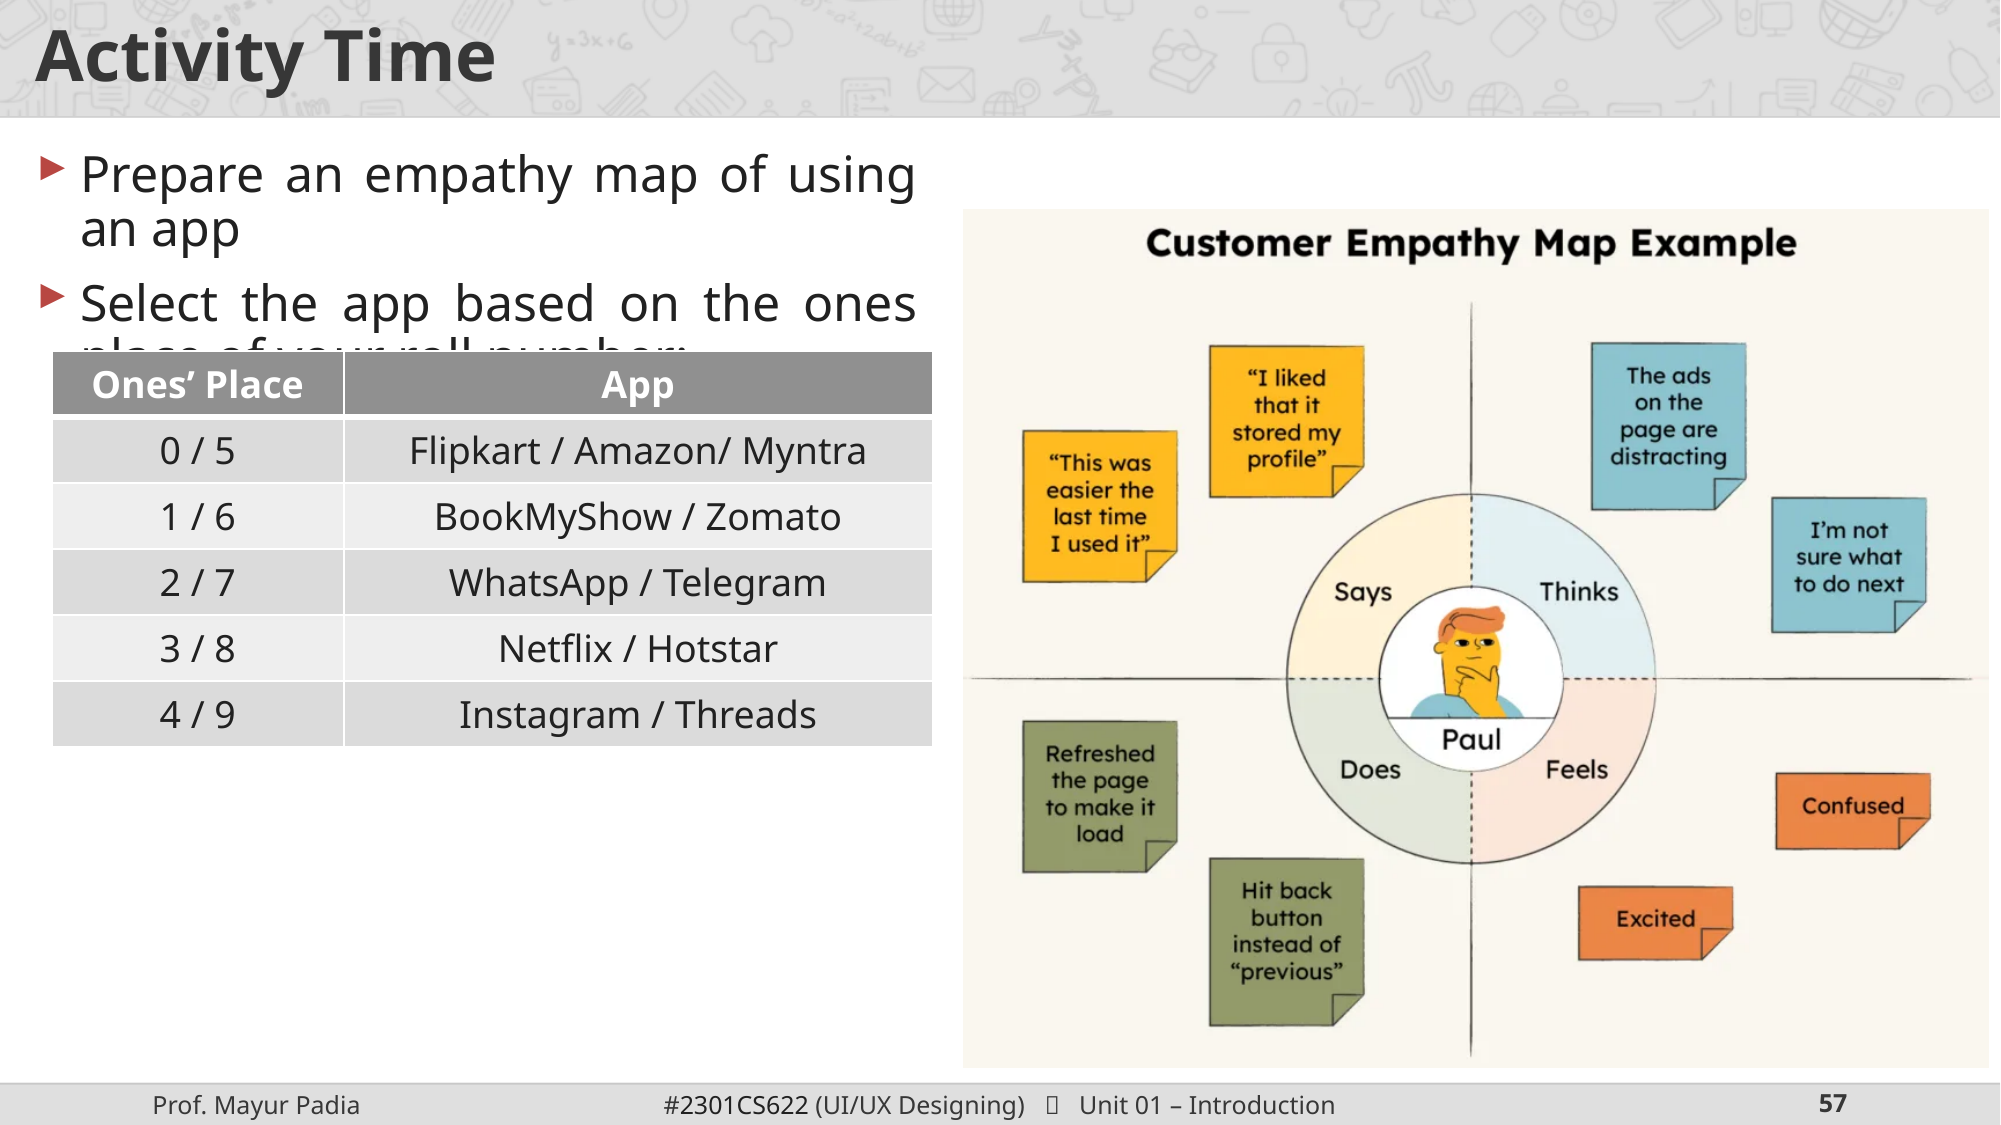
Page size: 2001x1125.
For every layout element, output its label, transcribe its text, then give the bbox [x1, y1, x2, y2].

table_cell 1 / 6 [53, 484, 343, 548]
table_cell 0 / 5 [53, 420, 343, 482]
table_cell WhatsApp / Telegram [345, 550, 932, 614]
table_cell Netflix / Hotstar [345, 616, 932, 680]
table_header Ones’ Place [53, 352, 343, 414]
list Prepare an empathy map of using an app Select the app based on the ones place of your roll number: [21, 141, 933, 713]
table_cell Flipkart / Amazon/ Myntra [345, 420, 932, 482]
table_header App [345, 352, 932, 414]
table_cell Instagram / Threads [345, 682, 932, 746]
table_cell 2 / 7 [53, 550, 343, 614]
table_cell BookMyShow / Zomato [345, 484, 932, 548]
picture [963, 209, 1989, 1068]
title Activity Time [0, 0, 2000, 117]
table_cell 3 / 8 [53, 616, 343, 680]
table_cell 4 / 9 [53, 682, 343, 746]
